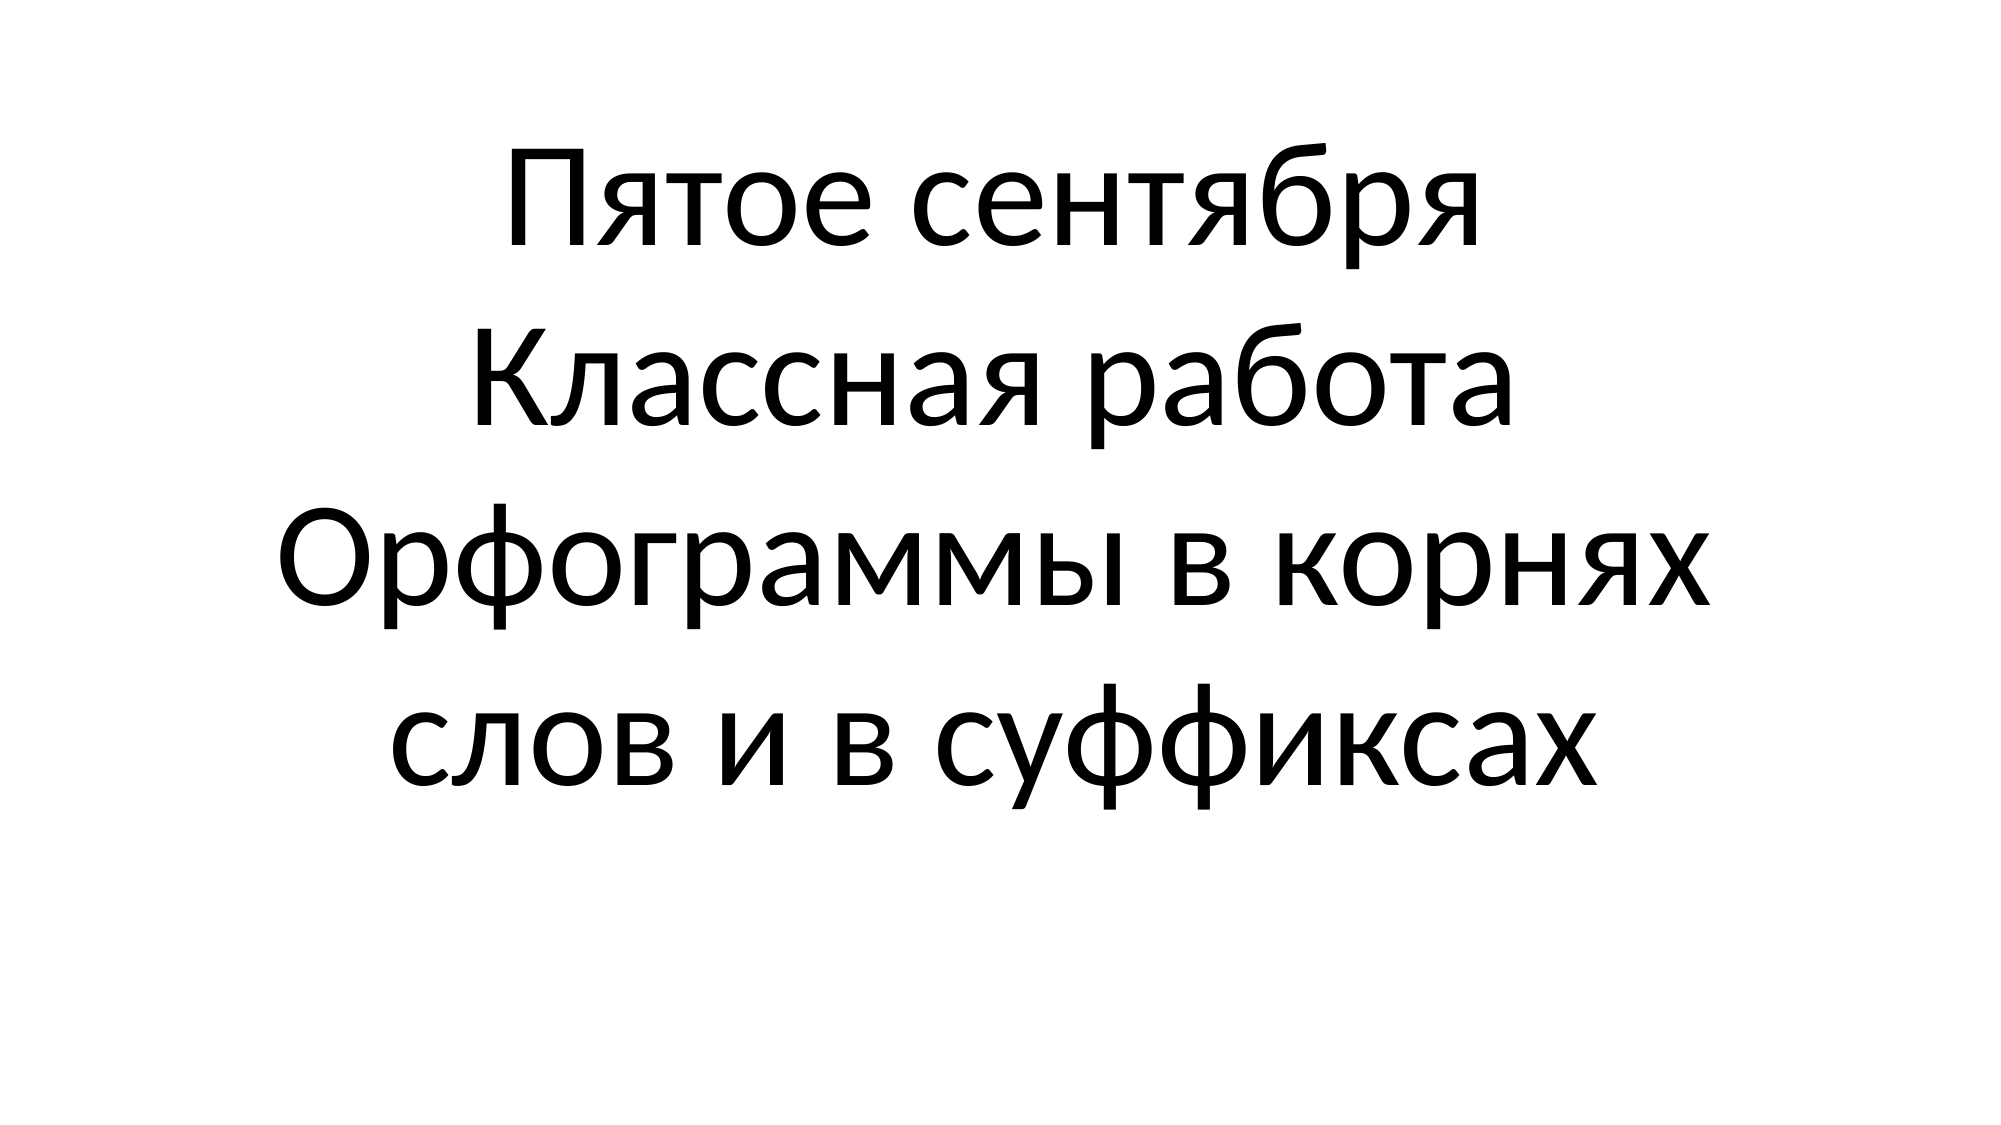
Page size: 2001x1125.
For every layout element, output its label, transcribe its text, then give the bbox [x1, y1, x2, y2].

text_box Пятое сентября Классная работа Орфограммы в корнях слов и в суффиксах [111, 87, 1878, 1003]
